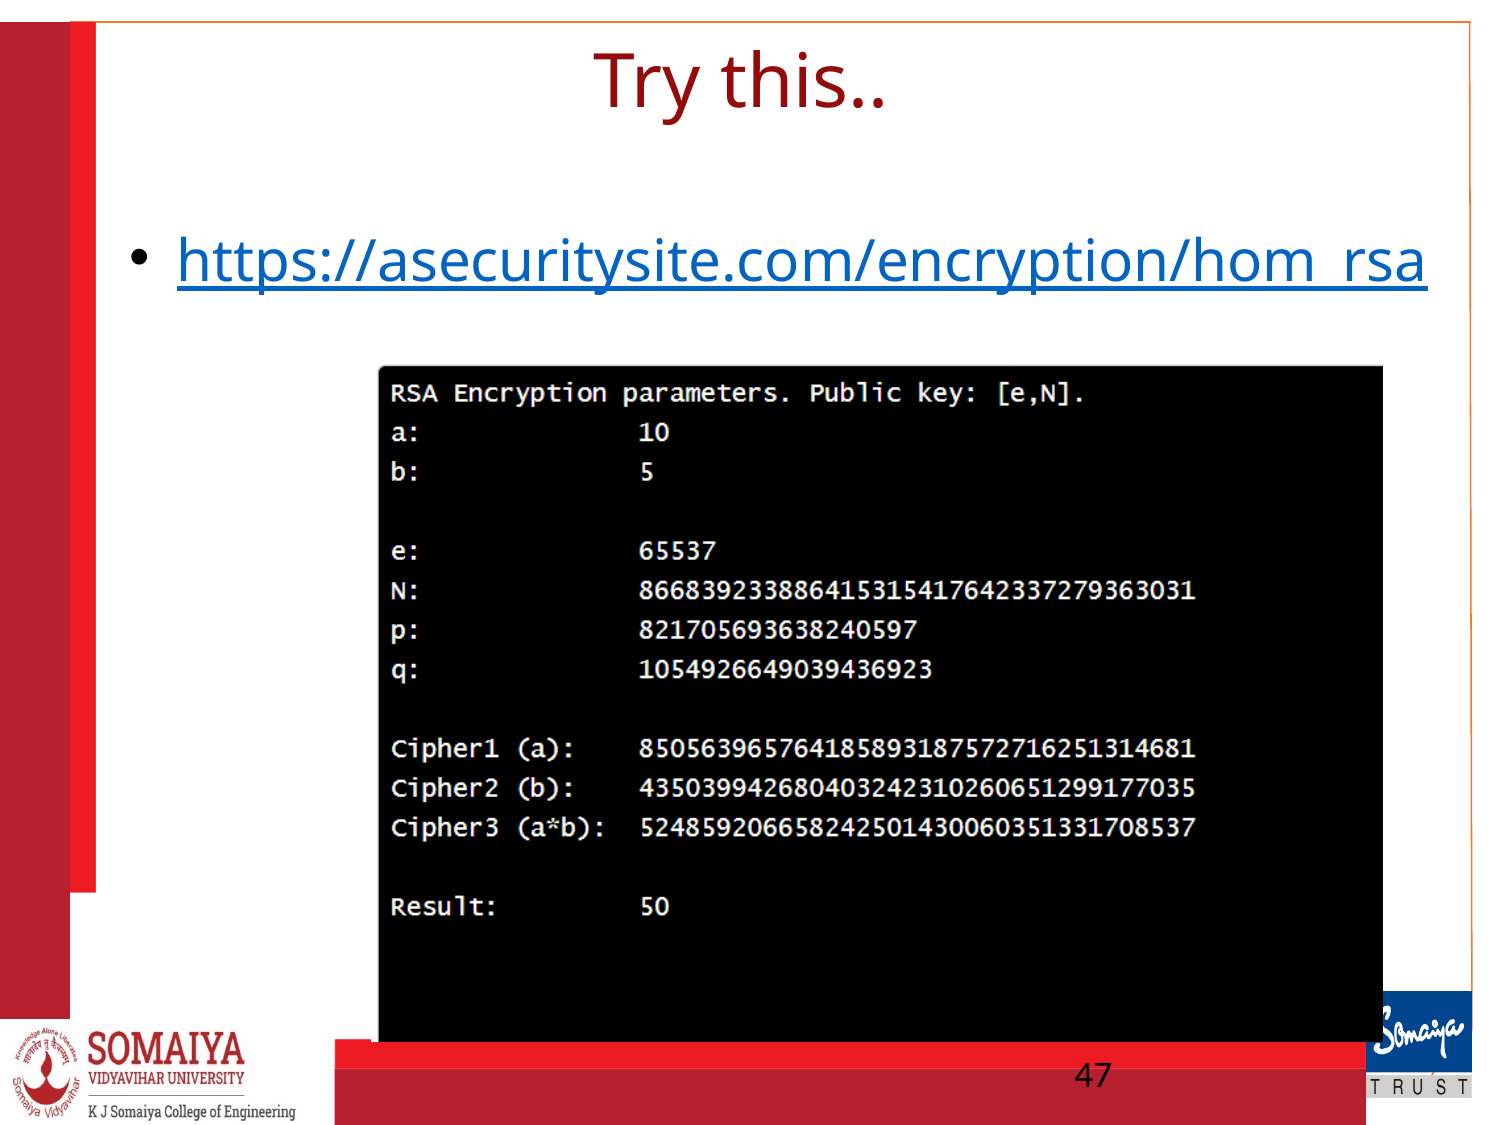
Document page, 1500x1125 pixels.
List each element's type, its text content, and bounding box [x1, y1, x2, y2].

picture [0, 22, 327, 1125]
title Try this.. [134, 35, 1349, 179]
list https://asecuritysite.com/encryption/hom_rsa [114, 217, 1465, 960]
picture [335, 361, 1472, 1125]
slide_number 47 [1059, 1042, 1397, 1103]
